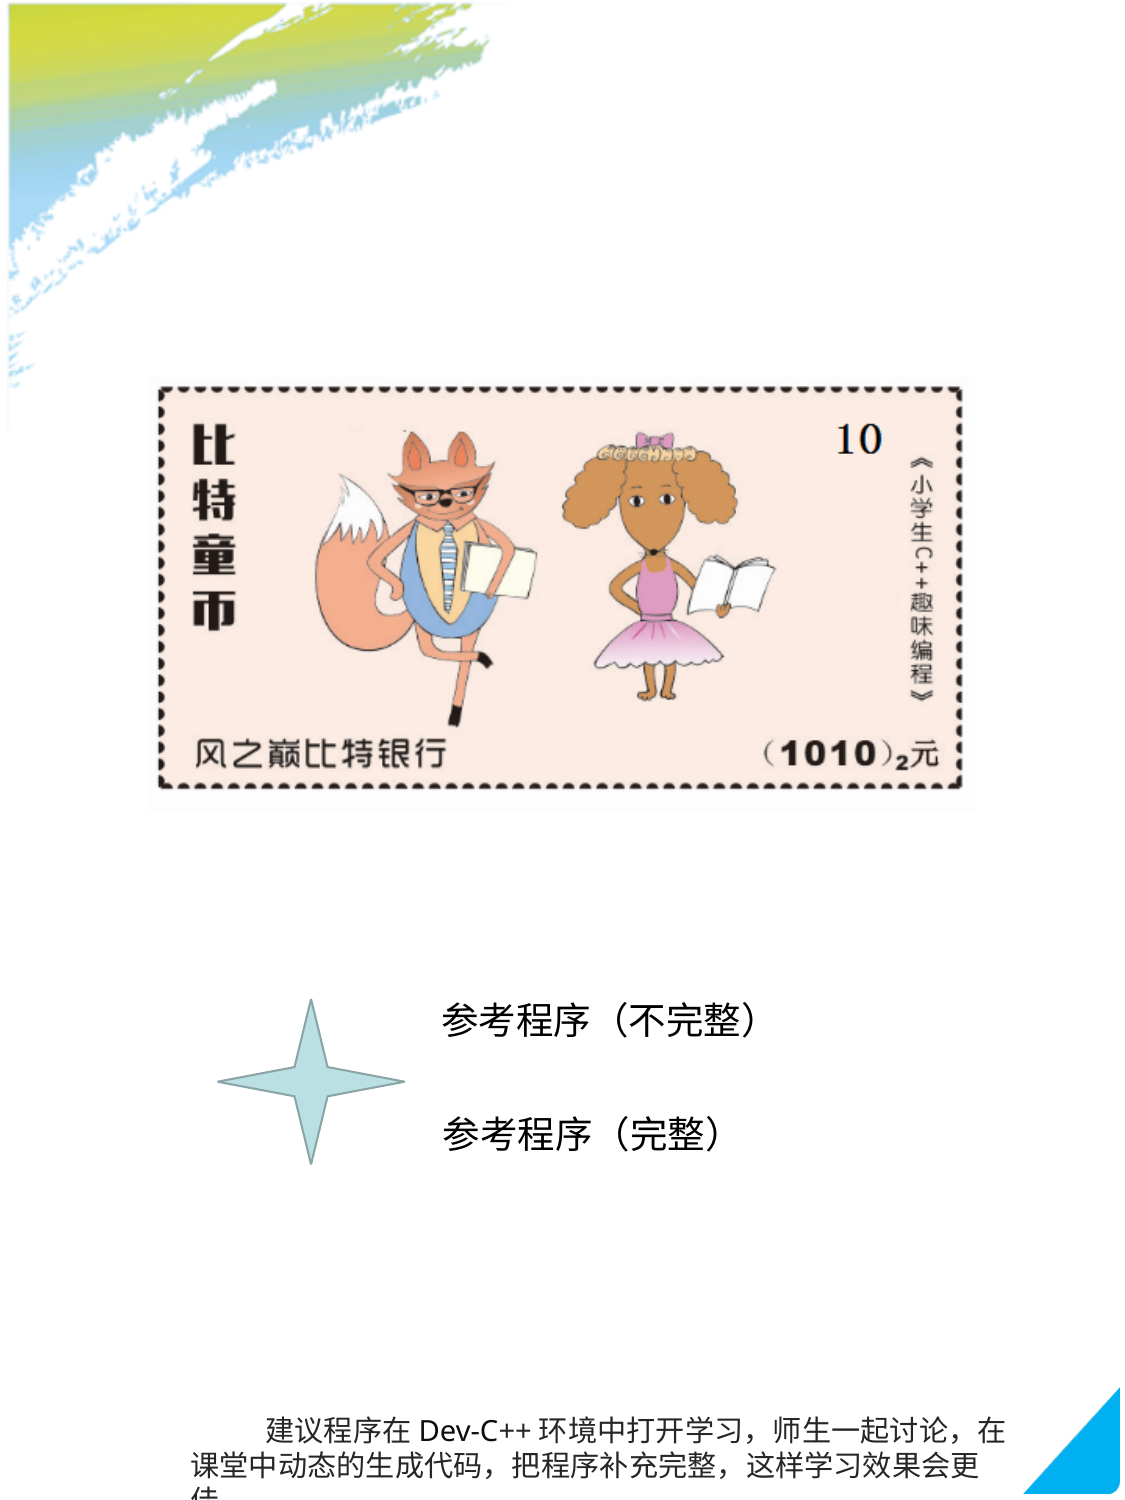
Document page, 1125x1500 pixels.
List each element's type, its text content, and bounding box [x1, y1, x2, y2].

text_box 参考程序（不完整） [426, 990, 824, 1050]
picture [137, 360, 991, 822]
text_box 参考程序（完整） [428, 1103, 758, 1164]
picture [1114, 1487, 1120, 1494]
picture [1023, 1387, 1118, 1492]
text_box 建议程序在Dev-C++环境中打开学习，师生一起讨论，在课堂中动态的生成代码，把程序补充完整，这样学习效果会更佳。 [175, 1405, 1039, 1500]
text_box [1, 0, 523, 440]
text_box [217, 998, 405, 1165]
